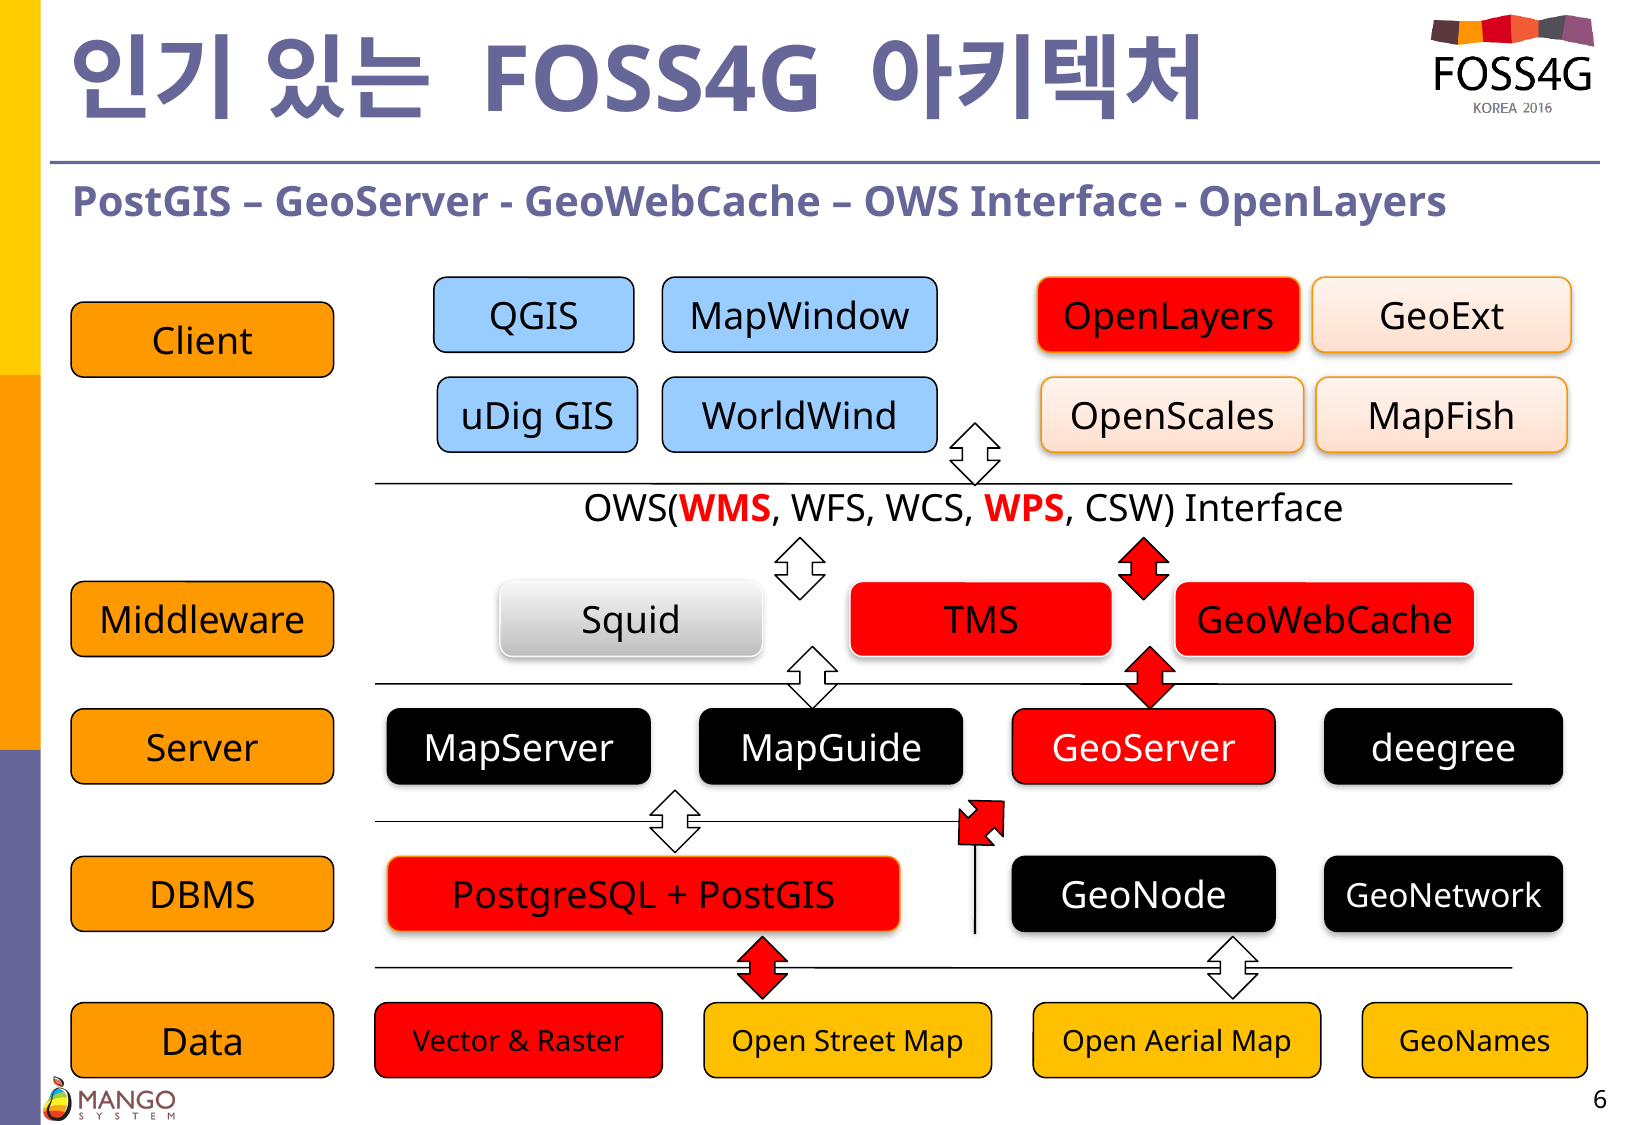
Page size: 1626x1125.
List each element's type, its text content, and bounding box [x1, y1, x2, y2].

text_box [774, 537, 826, 600]
text_box Client [71, 302, 334, 378]
text_box [1210, 977, 1255, 999]
text_box OpenScales [1040, 376, 1305, 453]
text_box GeoNode [1011, 855, 1276, 933]
text_box MapGuide [699, 708, 964, 785]
text_box [737, 936, 788, 966]
text_box [740, 977, 785, 999]
text_box OpenLayers [1036, 276, 1301, 353]
text_box Squid [499, 580, 764, 658]
text_box [787, 646, 838, 682]
text_box [795, 692, 830, 709]
text_box GeoWebCache [1174, 580, 1476, 658]
text_box Middleware [71, 581, 334, 657]
text_box WorldWind [662, 377, 938, 453]
slide_number 6 [1537, 1074, 1625, 1113]
text_box PostgreSQL + PostGIS [386, 855, 901, 933]
text_box OWS(WMS, WFS, WCS, WPS, CSW) Interface [575, 492, 1382, 530]
text_box GeoNetwork [1324, 855, 1564, 933]
text_box Server [71, 708, 334, 784]
text_box DBMS [71, 856, 334, 932]
text_box MapFish [1315, 376, 1568, 453]
text_box GeoExt [1311, 276, 1572, 353]
text_box [1207, 936, 1258, 966]
text_box [1133, 692, 1167, 709]
text_box [1125, 646, 1176, 682]
text_box Open Aerial Map [1033, 1002, 1321, 1078]
text_box QGIS [433, 277, 634, 353]
text_box GeoNames [1362, 1002, 1588, 1078]
text_box MapServer [386, 708, 651, 785]
picture [43, 1076, 175, 1121]
text_box deegree [1324, 708, 1564, 785]
list PostGIS – GeoServer - GeoWebCache – OWS Interface - OpenLayers [54, 174, 1600, 225]
text_box GeoServer [1011, 708, 1276, 785]
text_box [651, 829, 699, 853]
text_box [1118, 537, 1169, 600]
text_box [950, 423, 1001, 482]
text_box Data [71, 1002, 334, 1078]
text_box MapWindow [662, 277, 938, 353]
text_box [958, 800, 1004, 846]
text_box TMS [849, 580, 1114, 658]
title 인기 있는 FOSS4G 아키텍처 [51, 0, 1600, 150]
text_box uDig GIS [437, 377, 638, 453]
text_box Open Street Map [704, 1002, 992, 1078]
text_box Vector & Raster [374, 1002, 663, 1078]
text_box [650, 790, 701, 820]
